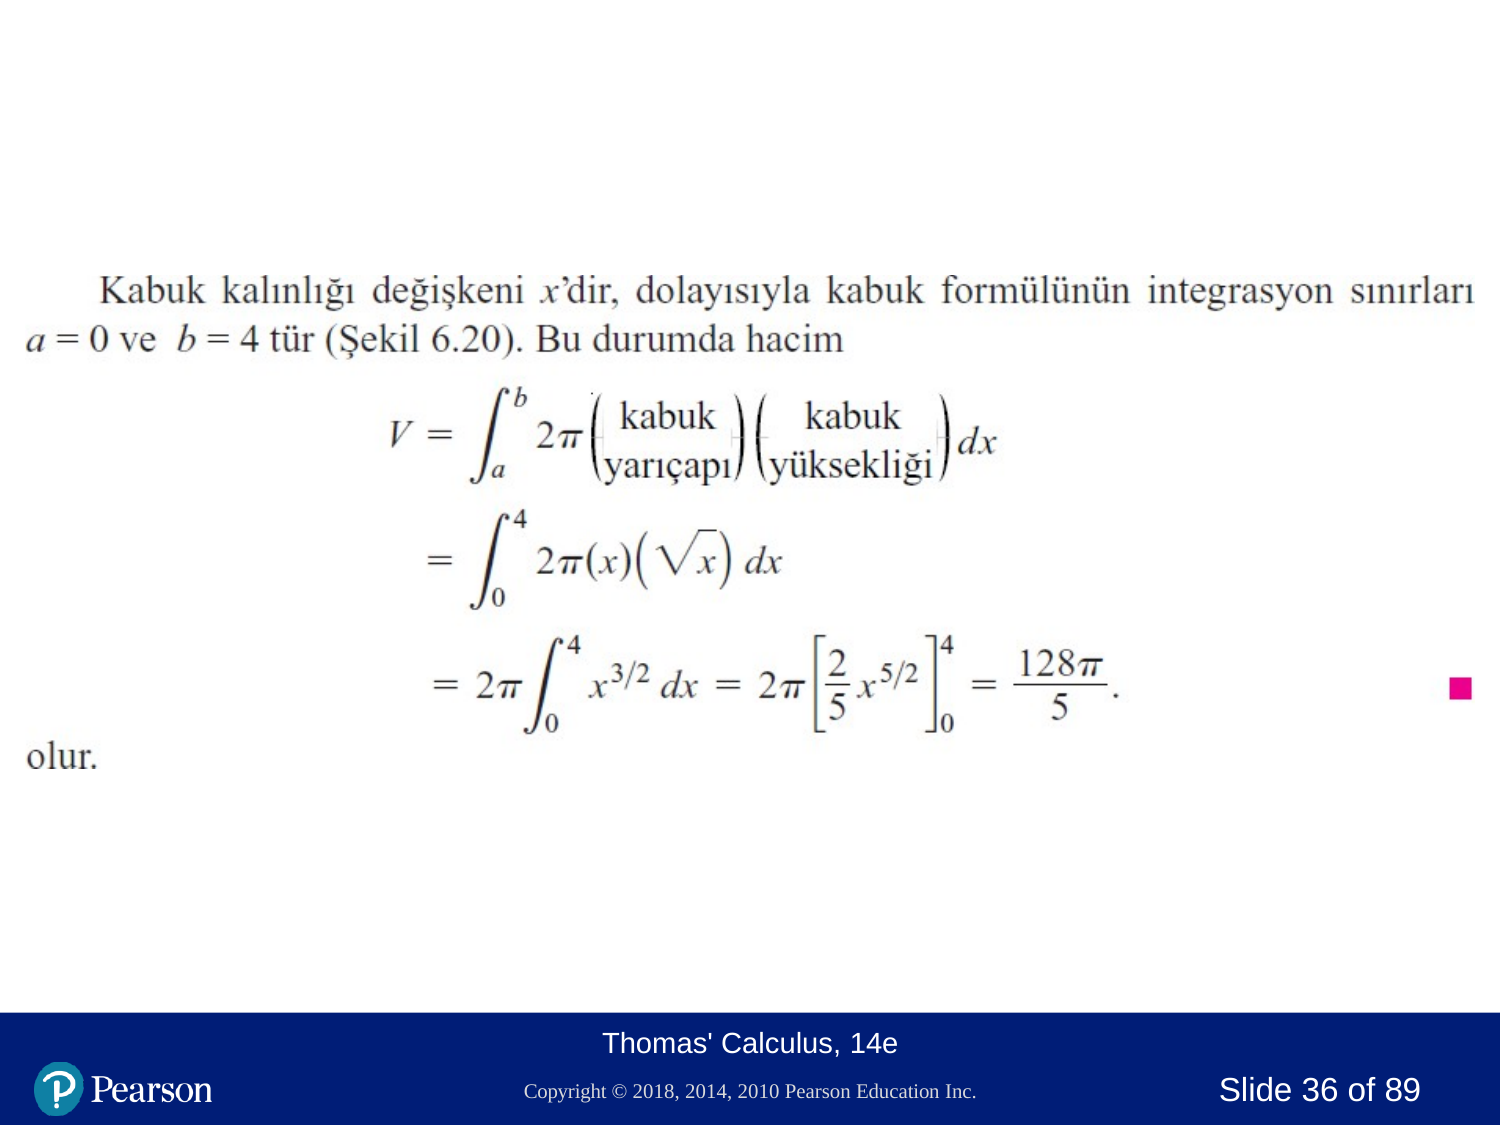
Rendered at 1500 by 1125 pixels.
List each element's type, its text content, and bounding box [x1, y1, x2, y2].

slide_number Slide 10 of 89 [1216, 1069, 1425, 1125]
text_box [25, 275, 1475, 769]
footer Thomas' Calculus, 14e Copyright © 2018, 2014, 2010 Pearson Education Inc. [519, 1025, 978, 1125]
picture [34, 1062, 212, 1116]
